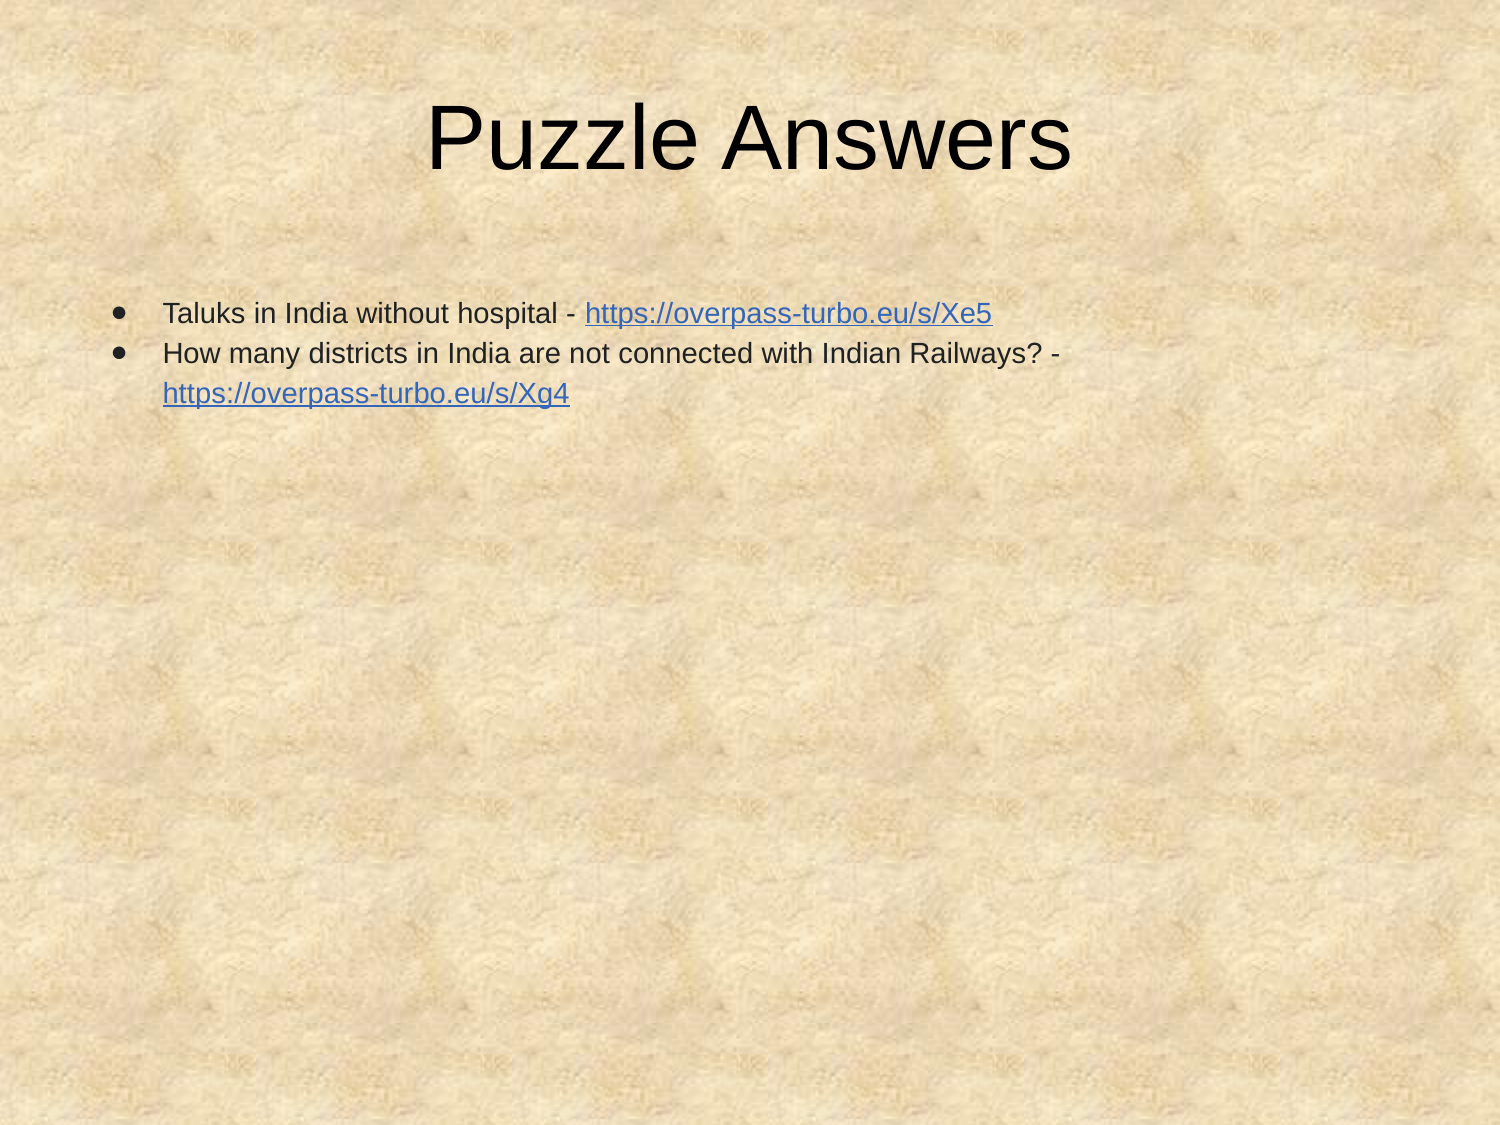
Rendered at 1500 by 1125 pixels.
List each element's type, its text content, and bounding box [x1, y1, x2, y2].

title Puzzle Answers [75, 44, 1425, 233]
picture [0, 0, 1500, 1125]
text_box Taluks in India without hospital - https://overpass-turbo.eu/s/Xe5 How many districts in India are not connected with Indian Railways? - https://overpass-turbo.eu/s/Xg4 [34, 273, 1208, 425]
